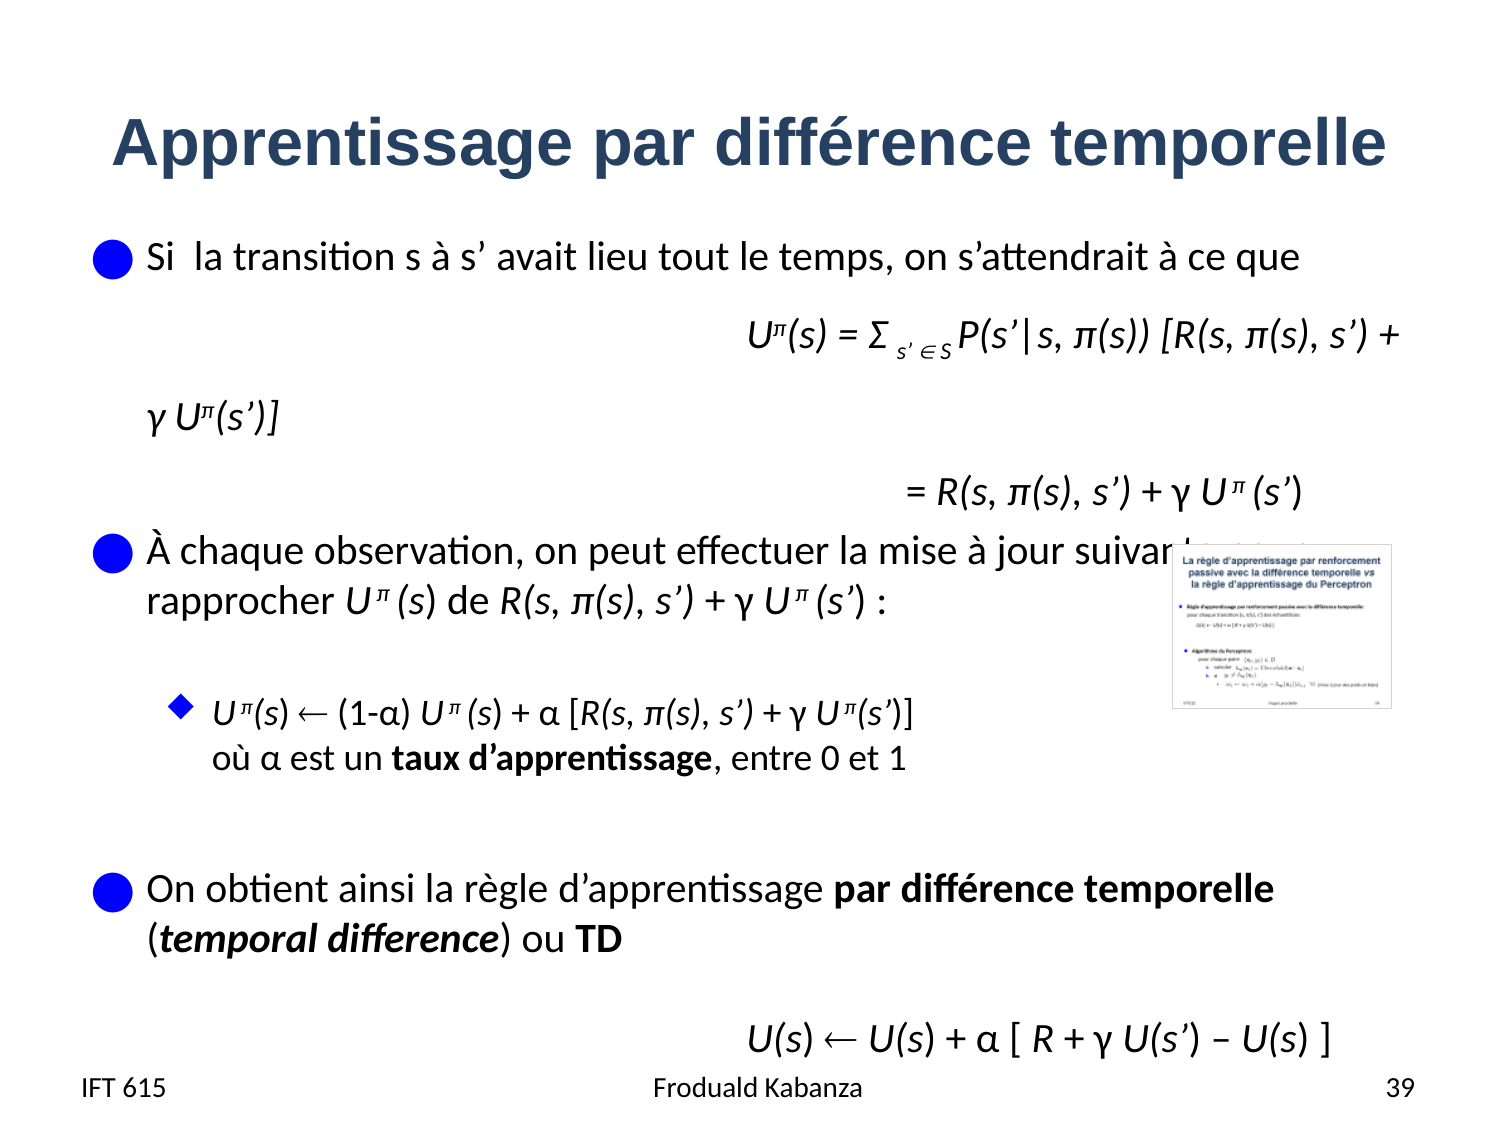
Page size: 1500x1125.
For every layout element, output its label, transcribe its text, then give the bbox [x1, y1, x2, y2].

footer Froduald Kabanza [520, 1056, 996, 1117]
slide_number IFT 615 [66, 1056, 356, 1117]
picture [1173, 545, 1391, 708]
title Apprentissage par différence temporelle [75, 45, 1425, 196]
list Si la transition s à s’ avait lieu tout le temps, on s’attendrait à ce que Uπ(s) = Σ s’  S P(s’|s, π(s)) [R(s, π(s), s’) + γ Uπ(s’)] = R(s, π(s), s’) + γ U π (s’) À chaque observation, on peut effectuer la mise à jour suivante pour rapprocher U π (s) de R(s, π(s), s’) + γ U π (s’) : U π(s)  (1-α) U π (s) + α [R(s, π(s), s’) + γ U π(s’)] où α est un taux d’apprentissage, entre 0 et 1 On obtient ainsi la règle d’apprentissage par différence temporelle (temporal difference) ou TD U(s)  U(s) + α [ R + γ U(s’) – U(s) ] [75, 196, 1431, 1057]
slide_number 39 [1080, 1056, 1431, 1117]
